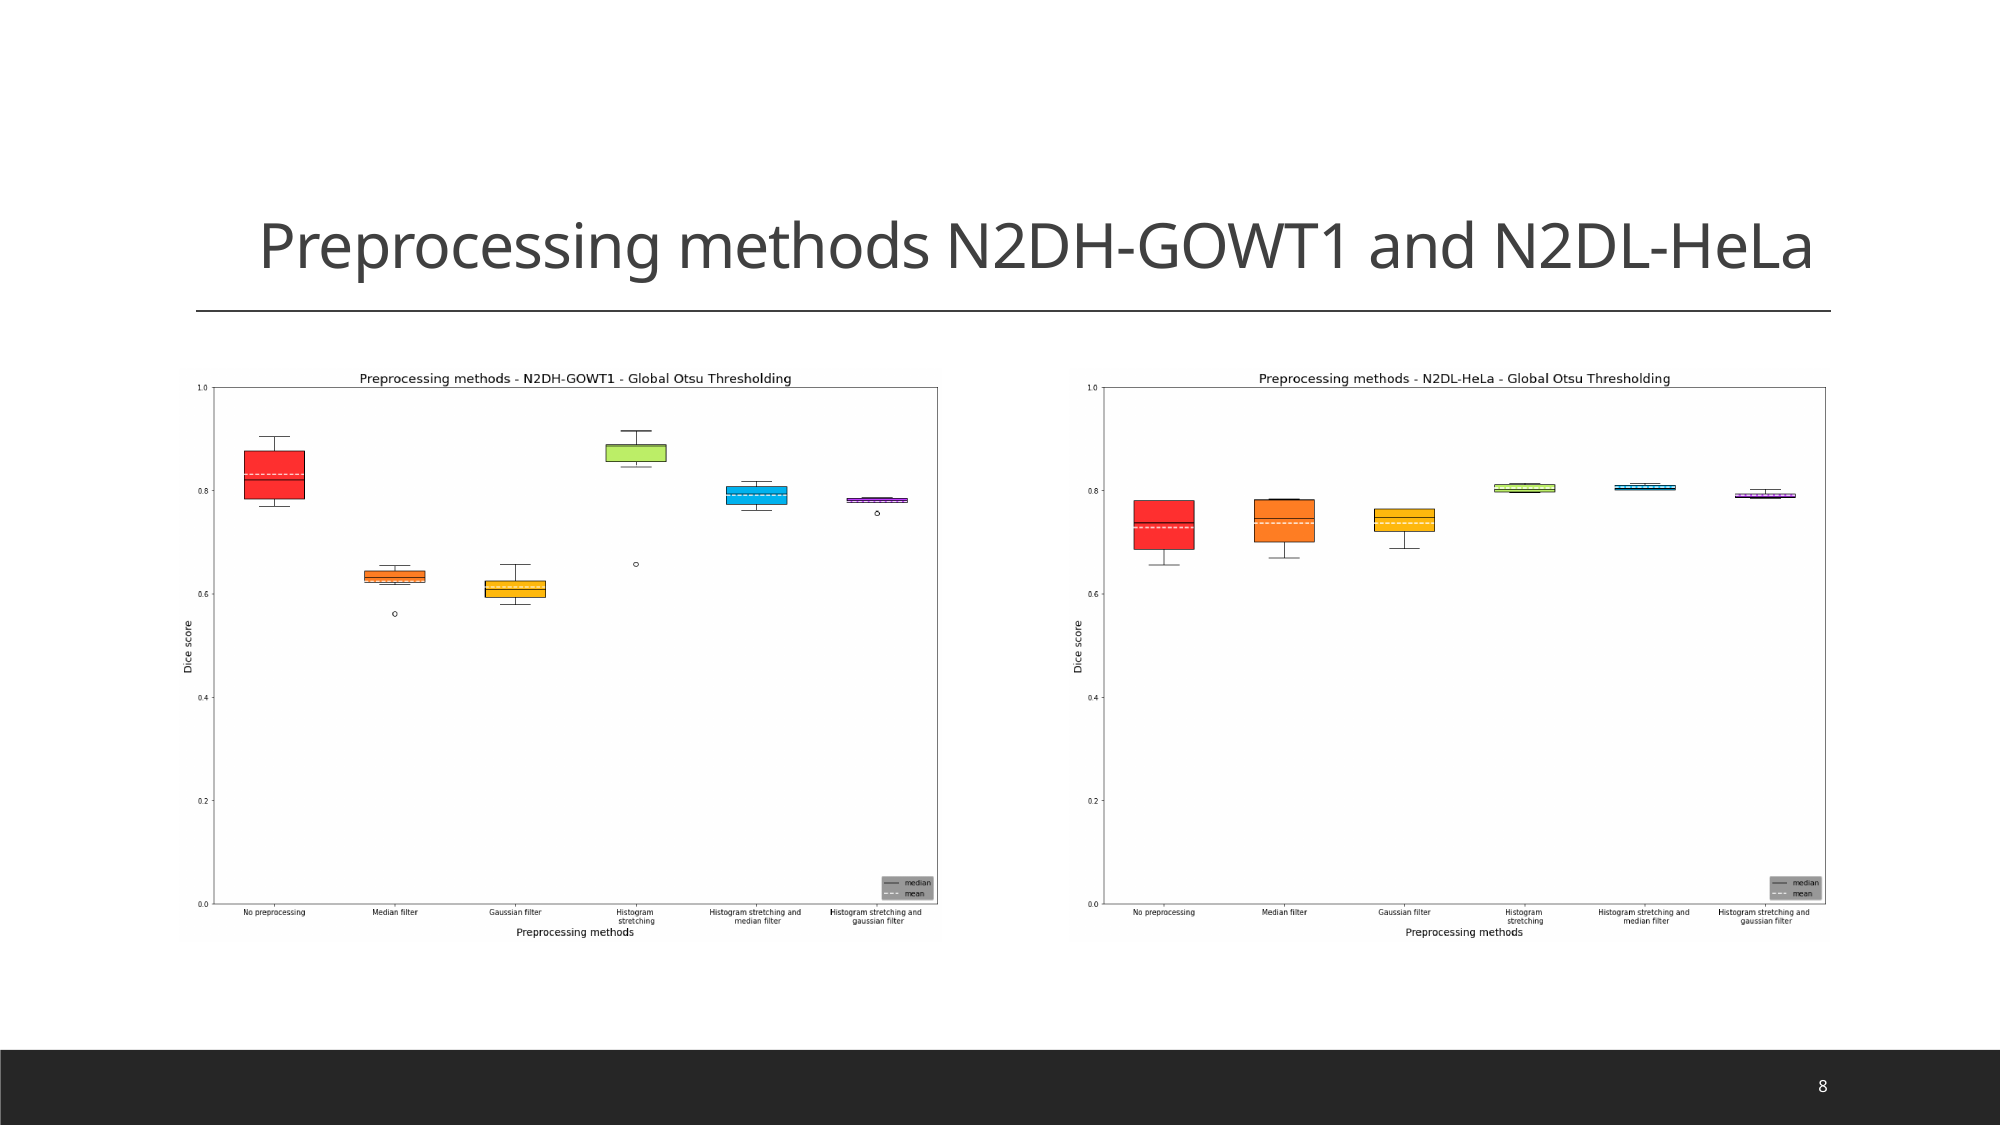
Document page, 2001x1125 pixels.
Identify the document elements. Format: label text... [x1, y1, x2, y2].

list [179, 368, 942, 943]
slide_number 8 [1803, 1057, 1932, 1118]
title Preprocessing methods N2DH-GOWT1 and N2DL-HeLa [244, 161, 1894, 400]
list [1068, 368, 1831, 943]
